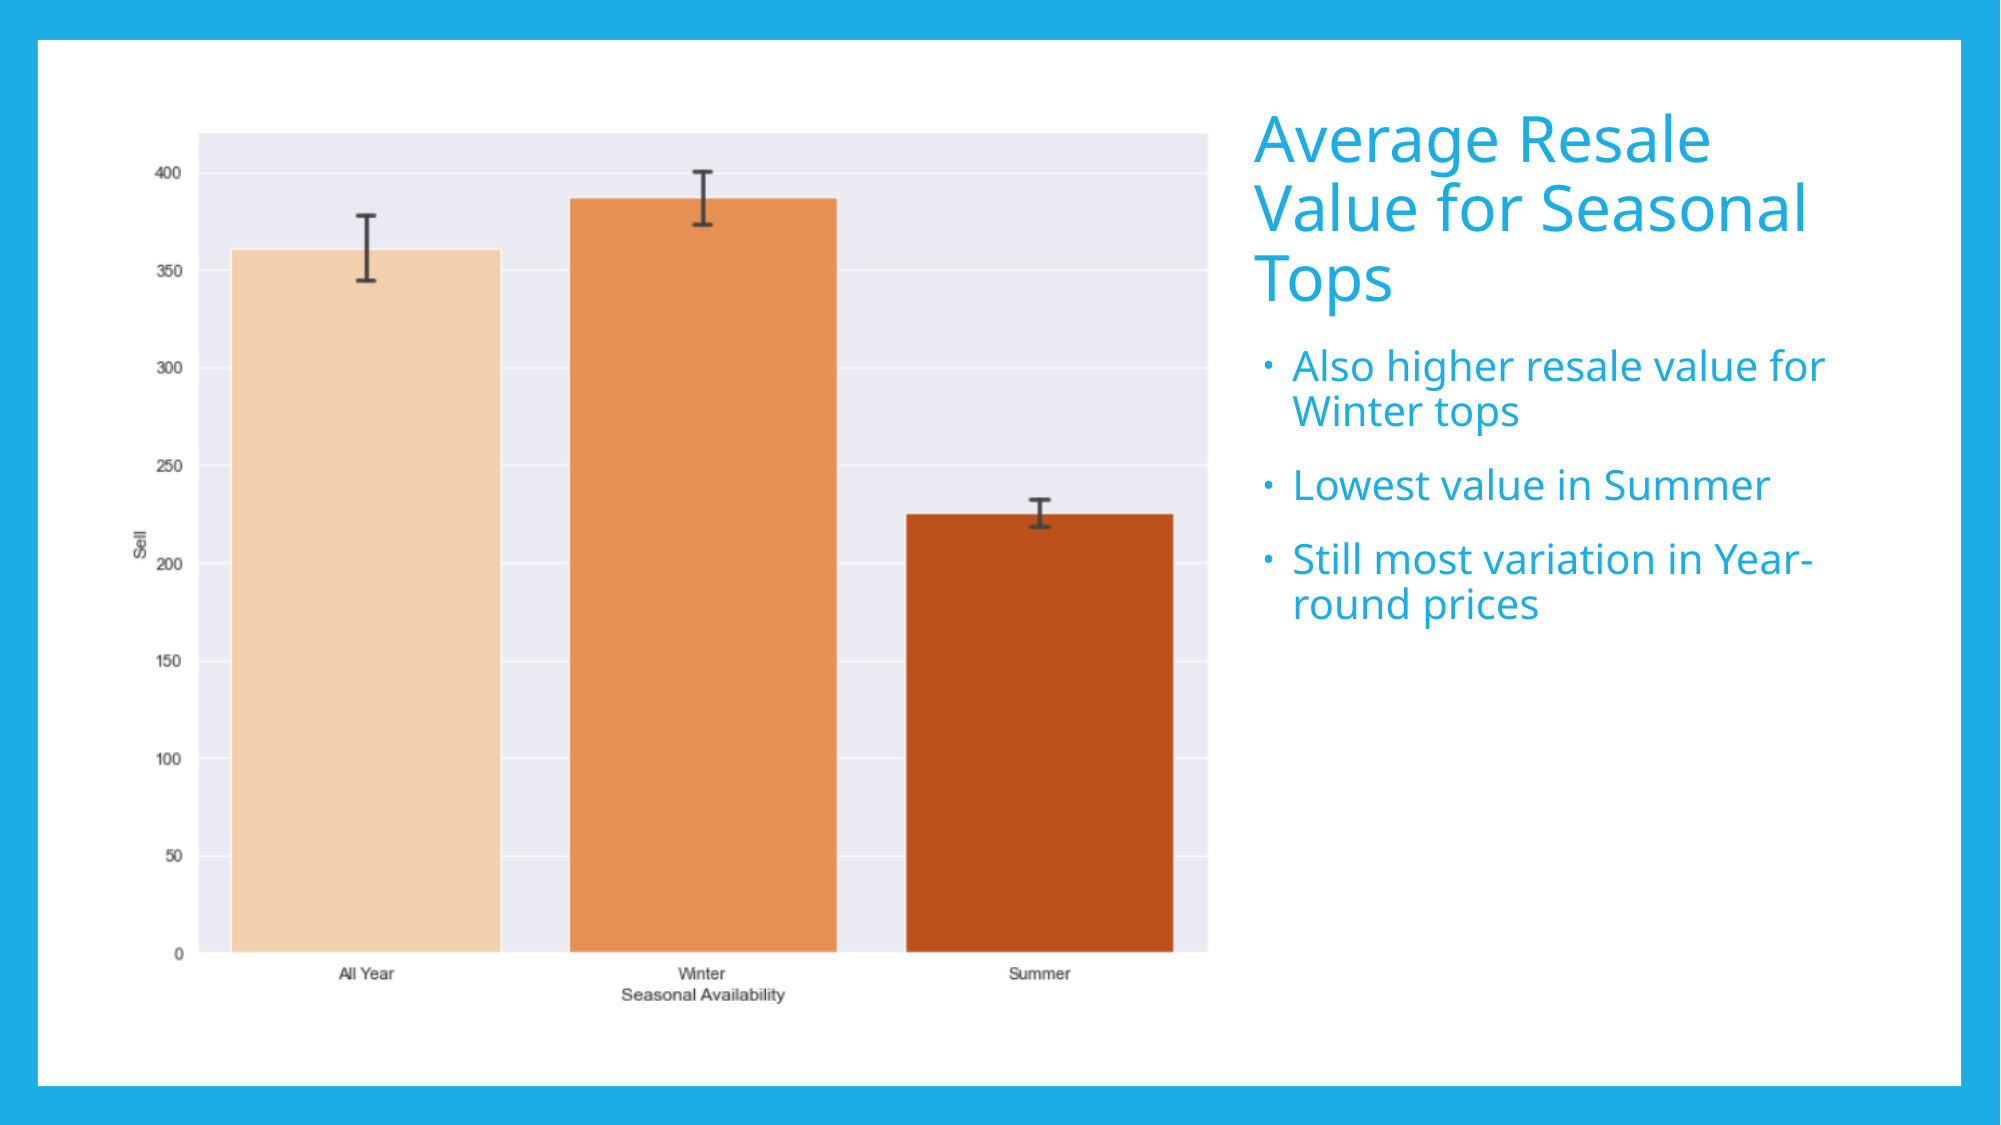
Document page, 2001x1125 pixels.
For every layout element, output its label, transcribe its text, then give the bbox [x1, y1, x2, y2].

list Also higher resale value for Winter tops Lowest value in Summer Still most variation in Year-round prices [1239, 337, 1882, 1000]
picture [117, 112, 1220, 1013]
title Average Resale Value for Seasonal Tops [1239, 99, 1882, 323]
